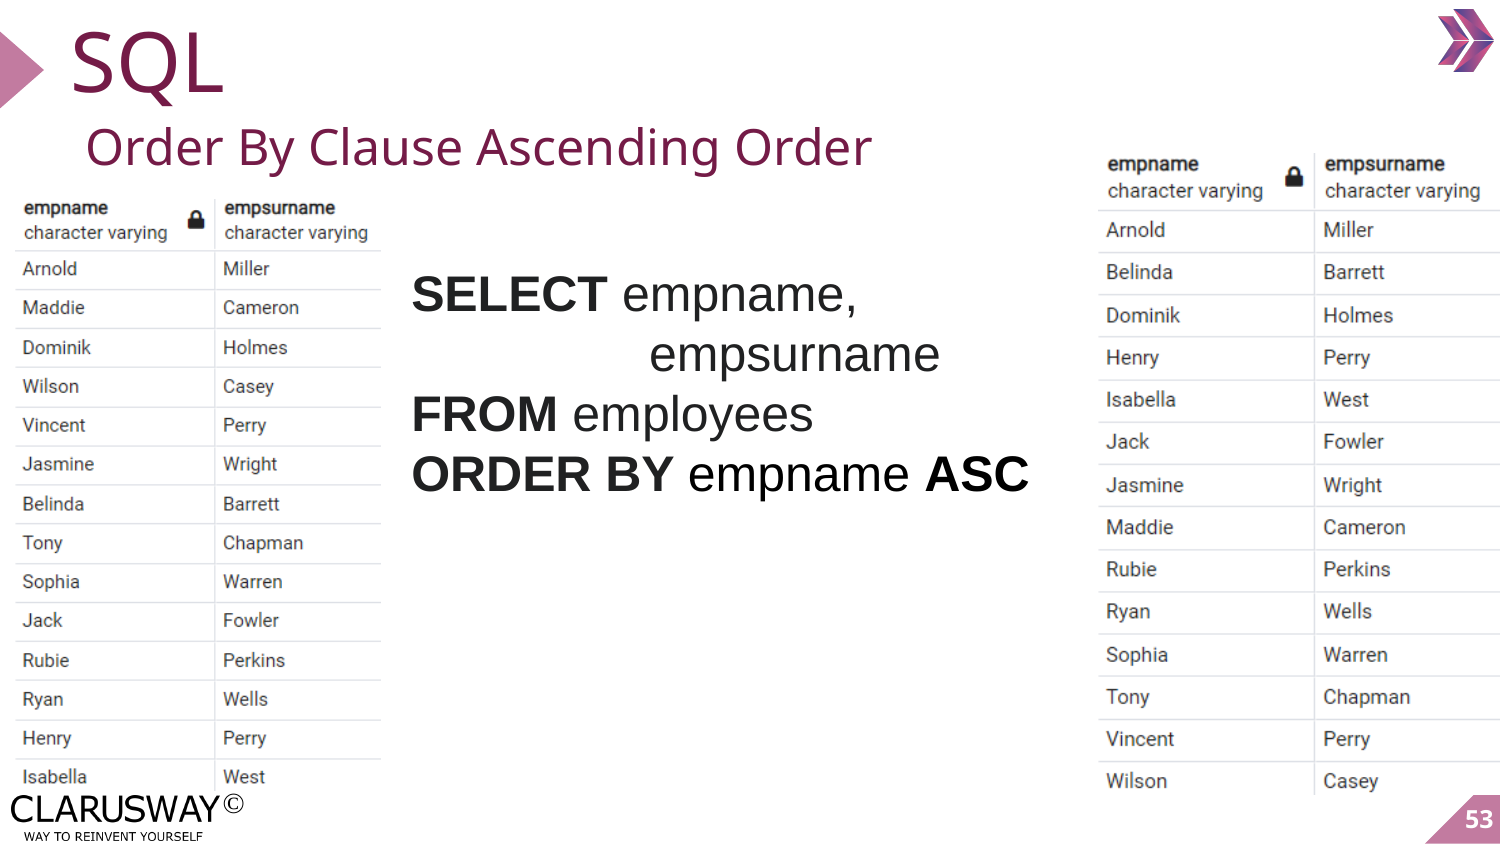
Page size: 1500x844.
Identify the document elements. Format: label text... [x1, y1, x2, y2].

title SQL [70, 28, 997, 100]
text_box Order By Clause Ascending Order [70, 100, 1164, 179]
slide_number ‹#› [1418, 804, 1494, 838]
picture [1438, 9, 1494, 72]
picture [1098, 153, 1500, 795]
picture [15, 199, 381, 792]
picture [11, 795, 220, 841]
text_box SELECT empname, empsurname FROM employees ORDER BY empname ASC [396, 246, 1093, 474]
